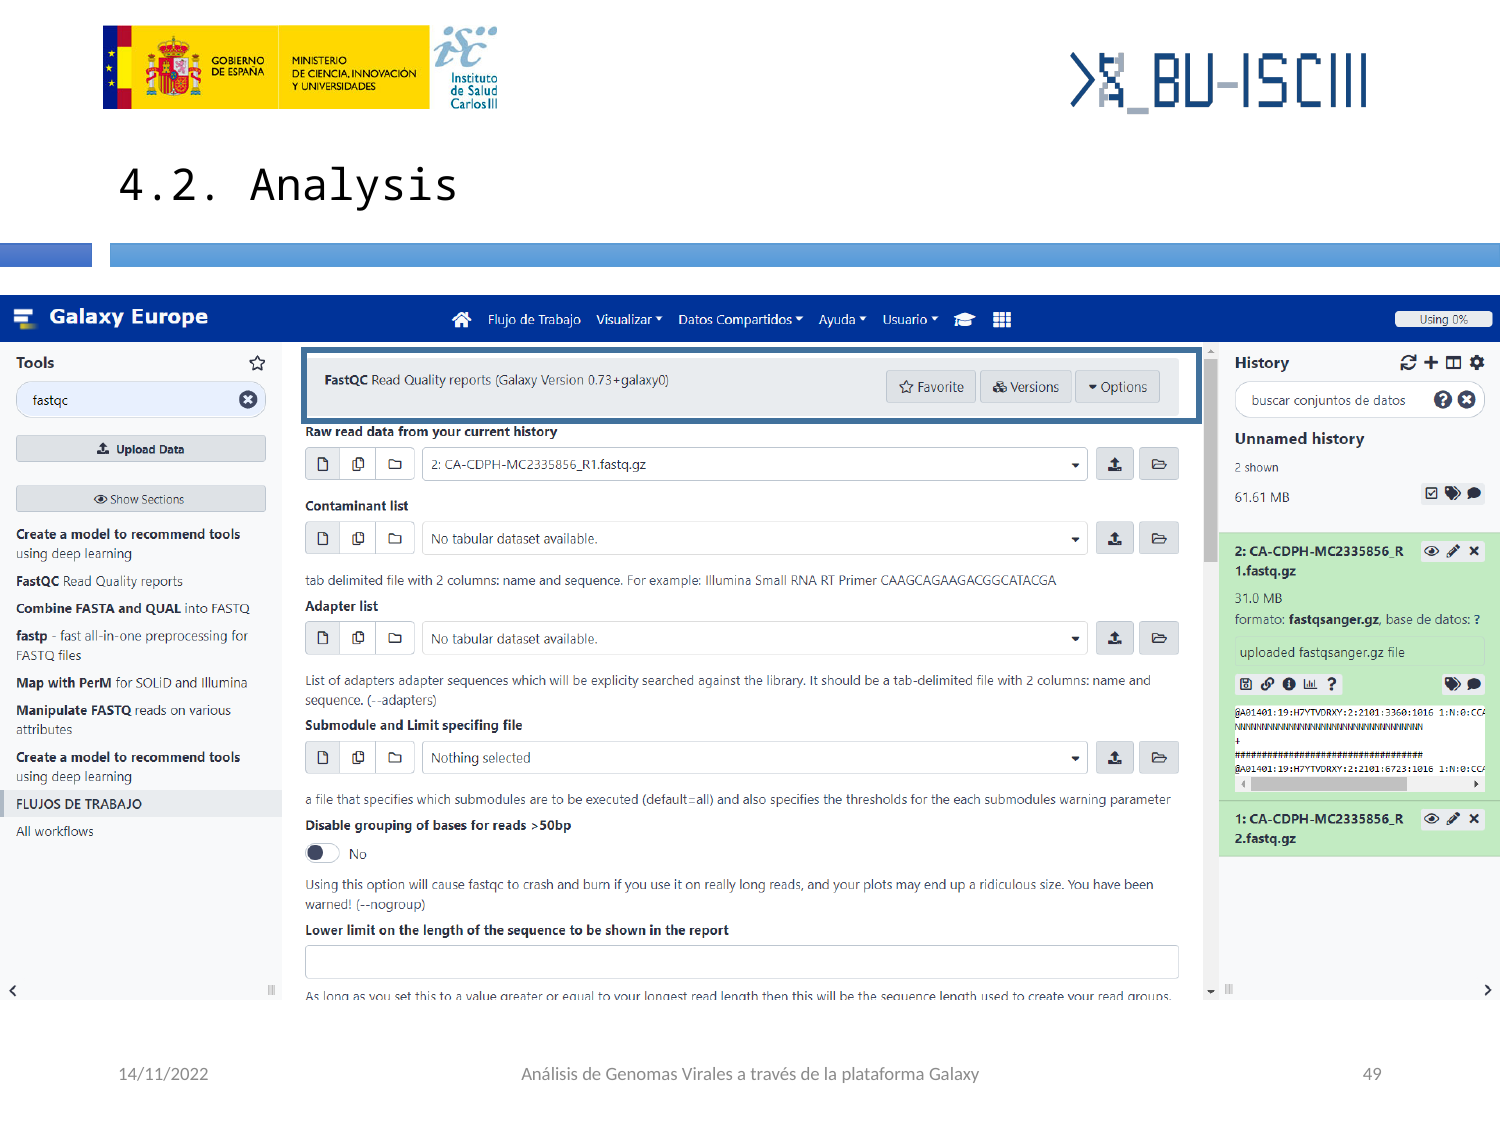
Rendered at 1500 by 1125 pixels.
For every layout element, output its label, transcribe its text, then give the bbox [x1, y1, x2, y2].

slide_number 49 [1059, 1042, 1397, 1103]
picture [0, 295, 1500, 1000]
text_box 4.2. Analysis [103, 114, 1397, 257]
picture [1059, 0, 1380, 114]
footer Análisis de Genomas Virales a través de la plataforma Galaxy [496, 1042, 1004, 1103]
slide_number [103, 1042, 441, 1103]
picture [103, 25, 497, 109]
